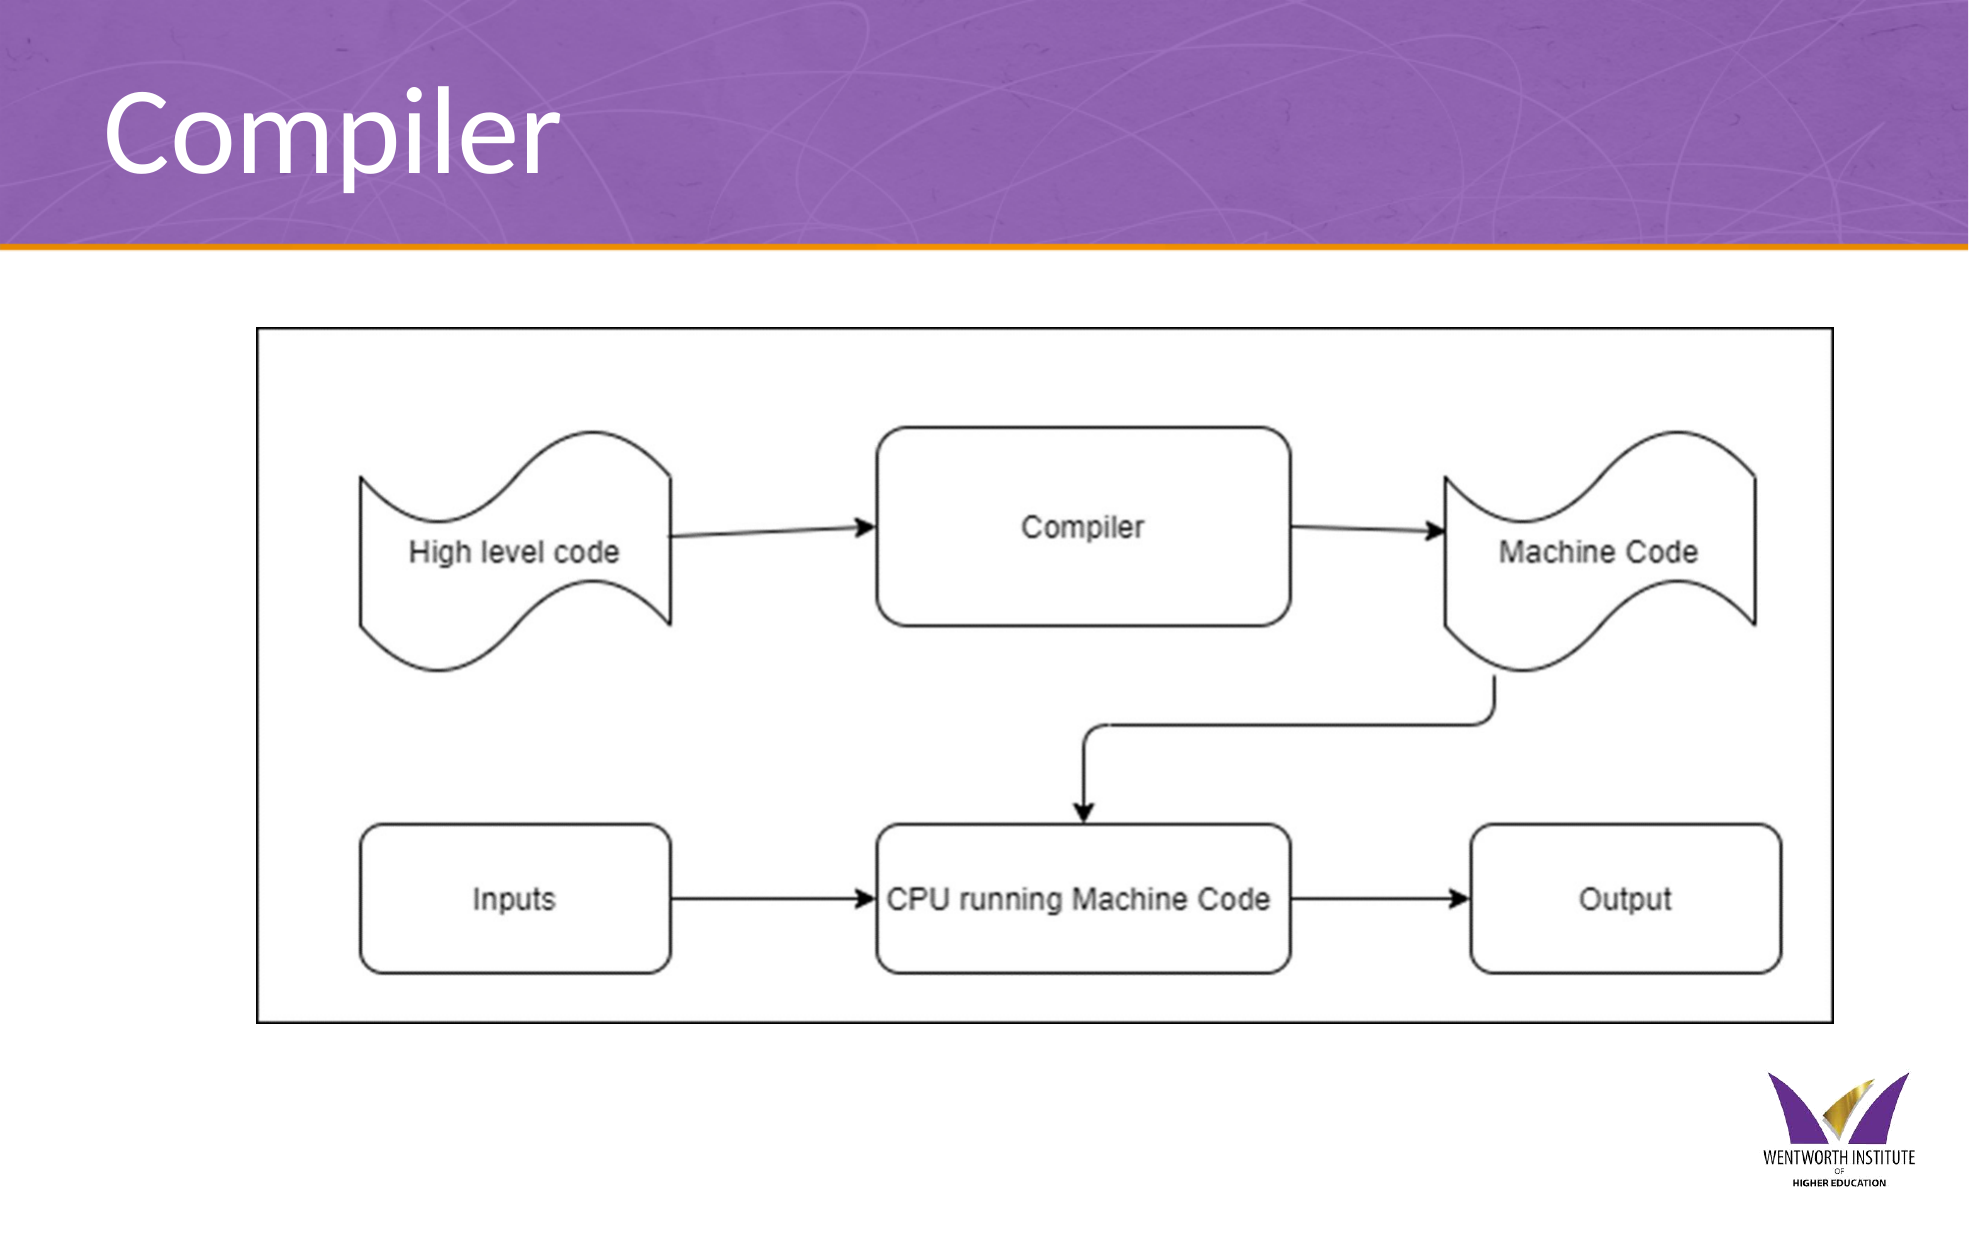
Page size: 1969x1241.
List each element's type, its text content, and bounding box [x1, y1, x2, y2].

title Compiler [88, 29, 1861, 237]
picture [0, 0, 1969, 1241]
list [256, 327, 1834, 1024]
